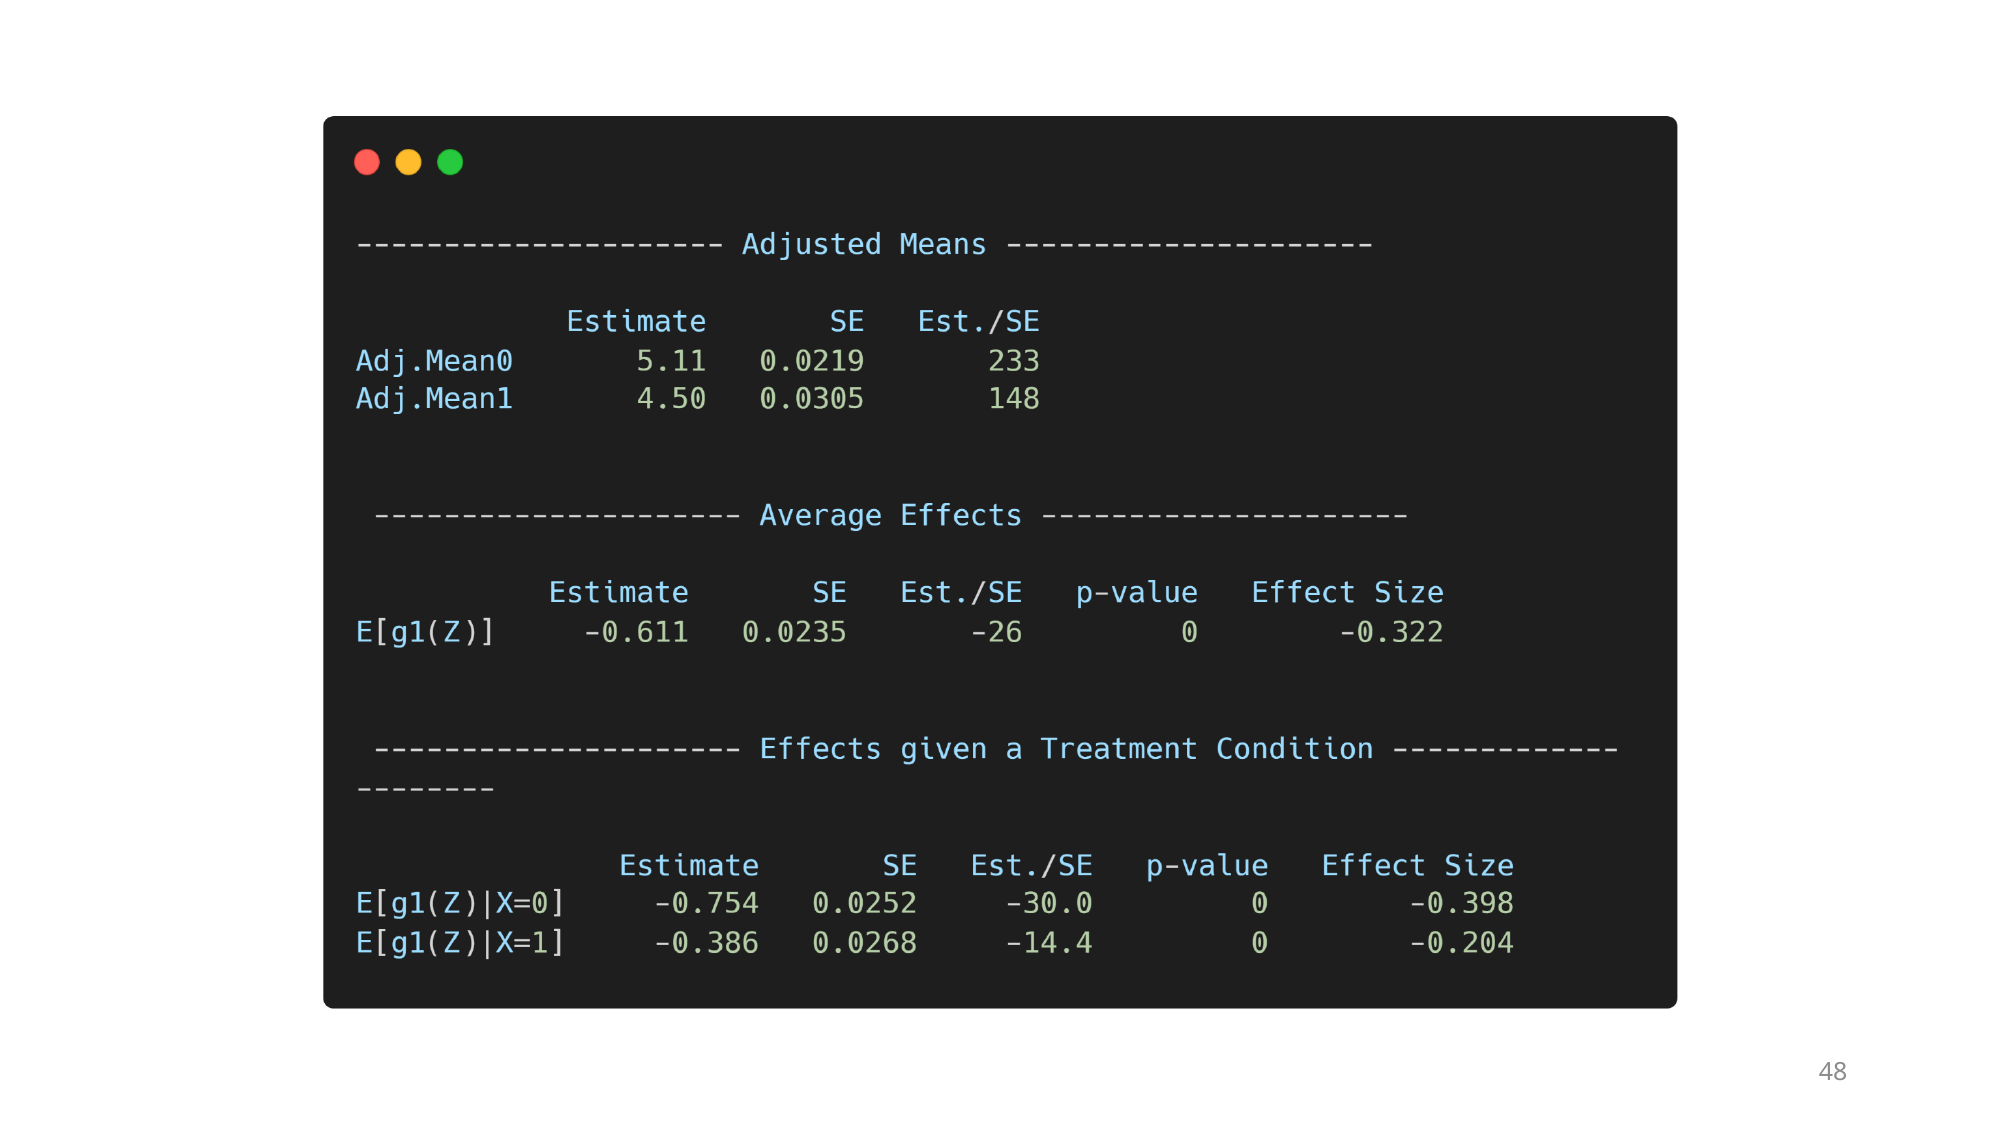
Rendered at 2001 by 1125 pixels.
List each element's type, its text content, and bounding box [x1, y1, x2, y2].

slide_number 48 [1795, 1042, 1863, 1103]
picture [205, 0, 1795, 1125]
